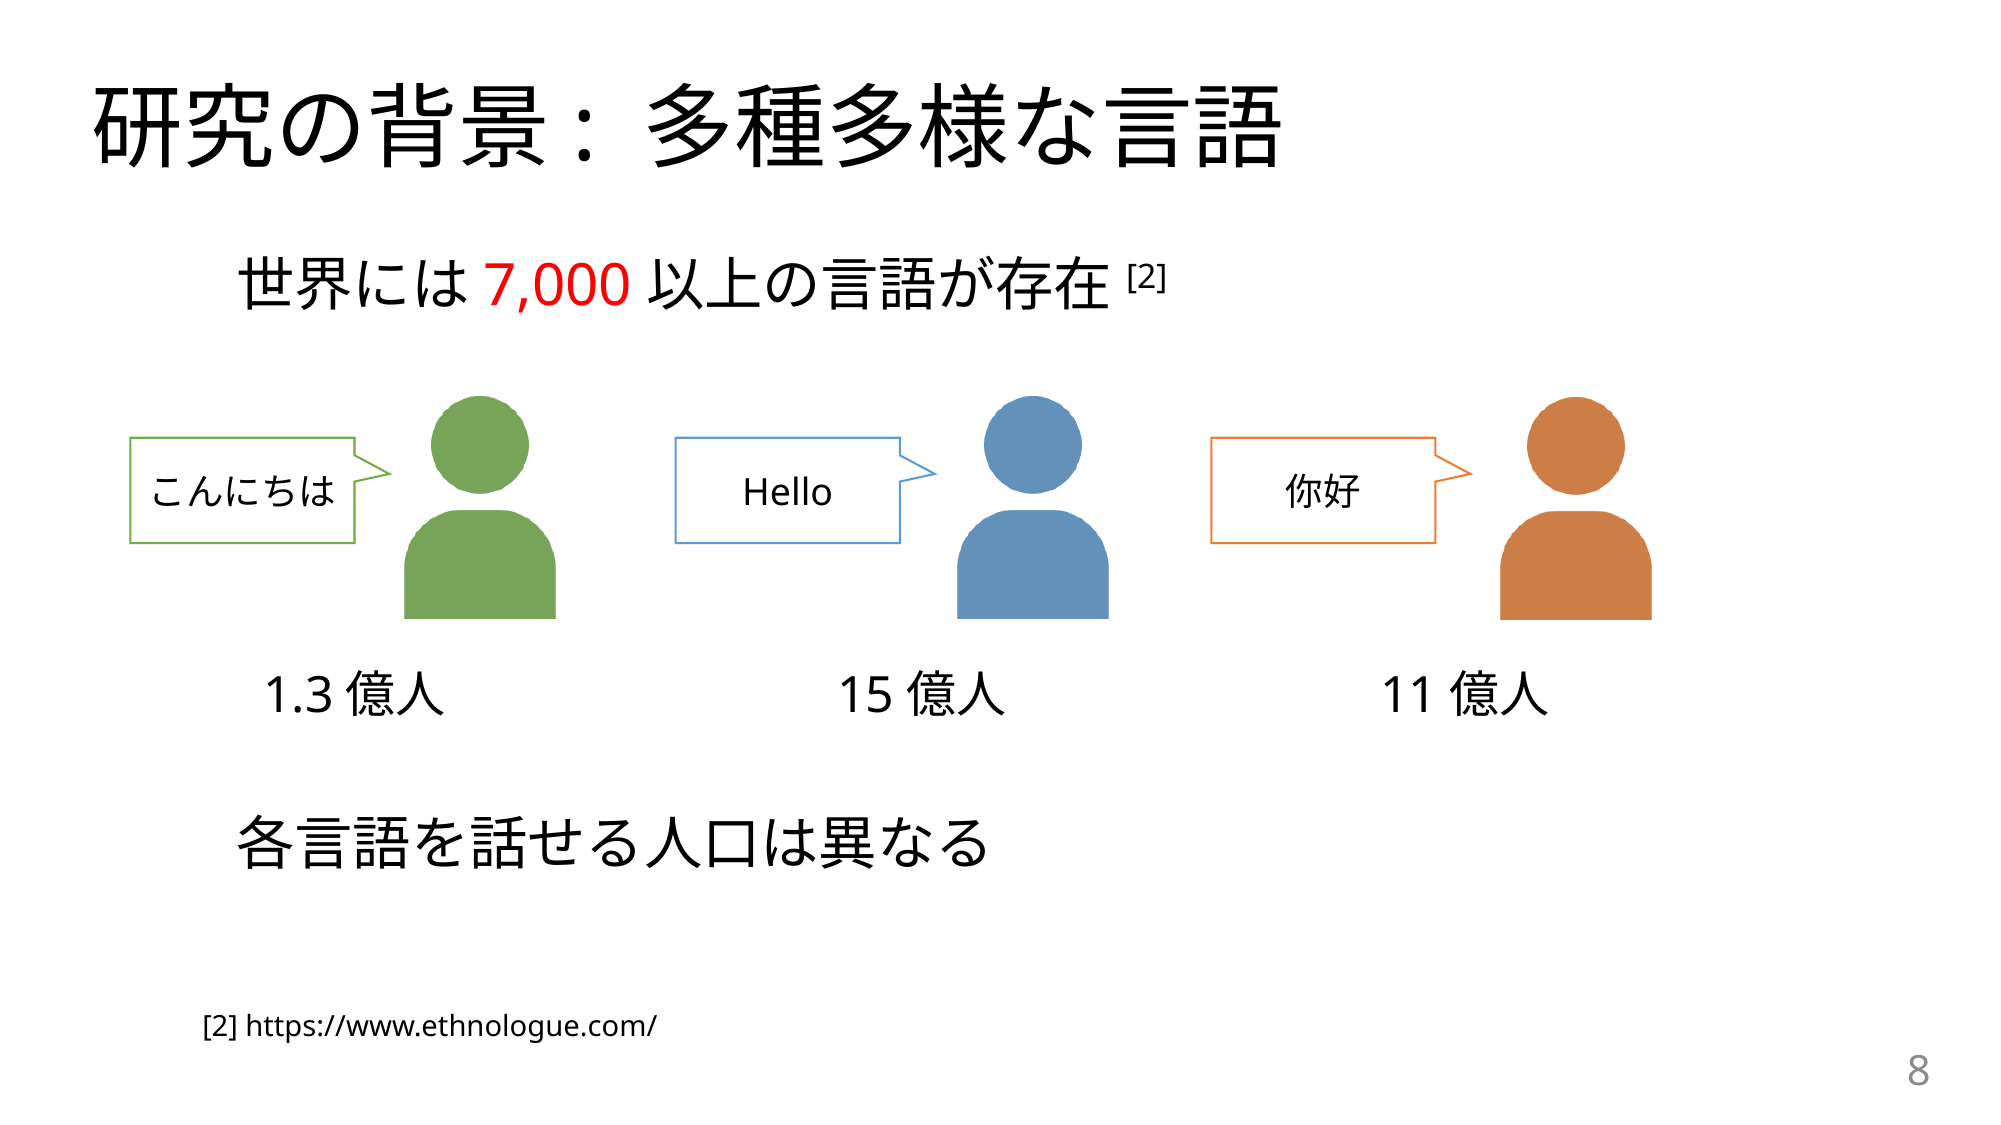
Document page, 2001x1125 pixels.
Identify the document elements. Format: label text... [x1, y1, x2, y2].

text_box 1.3億人 [164, 655, 545, 730]
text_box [130, 396, 591, 619]
text_box 各言語を話せる人口は異なる [221, 799, 1779, 884]
slide_number 8 [1495, 1042, 1946, 1103]
title 研究の背景: 多種多様な言語 [76, 22, 1802, 240]
text_box 15億人 [731, 655, 1112, 730]
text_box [1211, 397, 1687, 620]
text_box 11億人 [1274, 655, 1655, 730]
text_box 世界には7,000以上の言語が存在[2] [221, 239, 1779, 325]
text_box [675, 396, 1144, 619]
text_box [2] https://www.ethnologue.com/ [187, 999, 1913, 1050]
